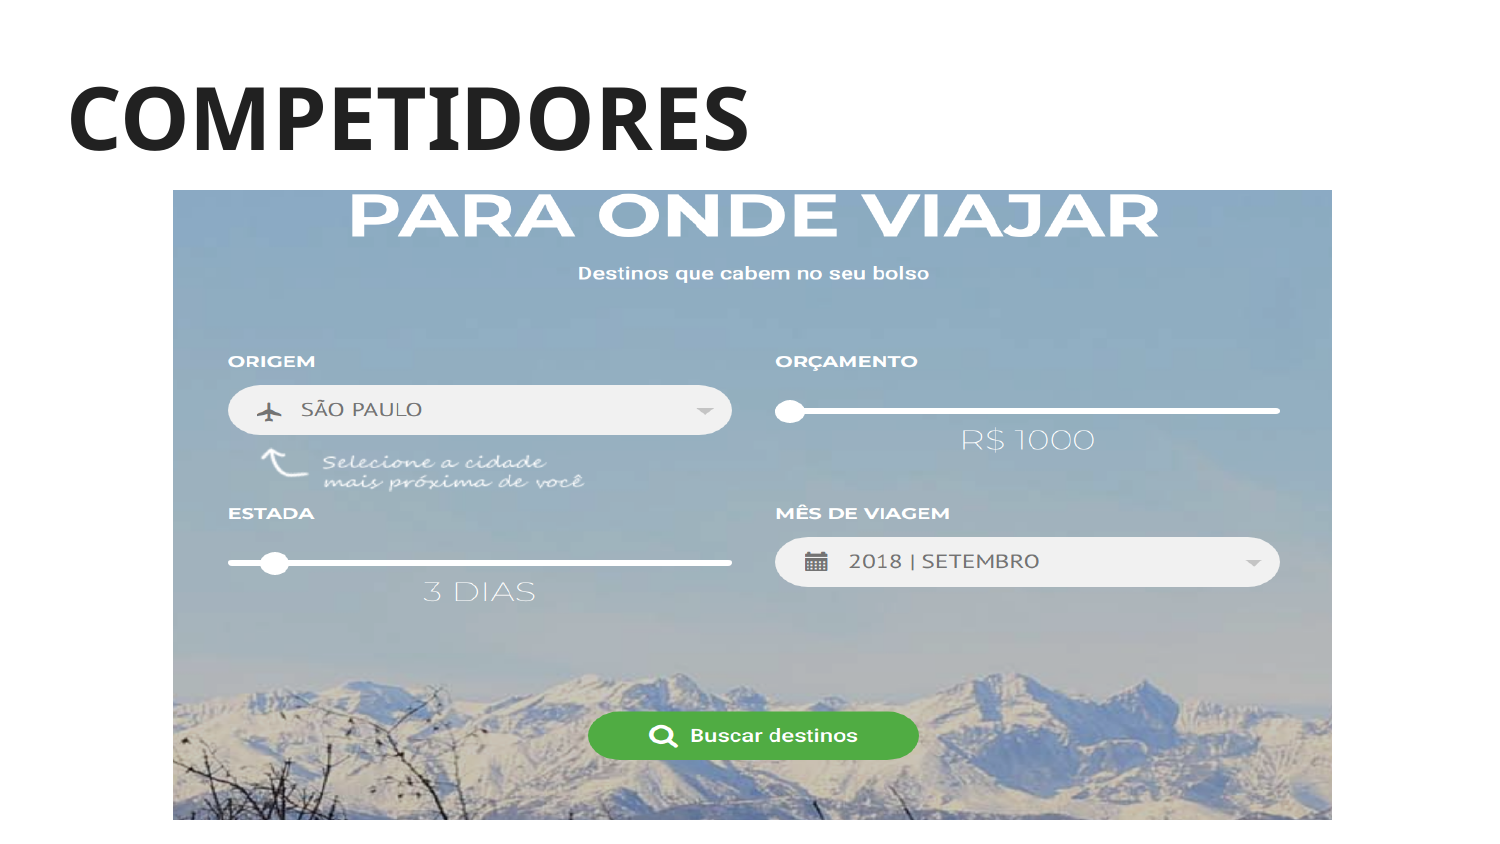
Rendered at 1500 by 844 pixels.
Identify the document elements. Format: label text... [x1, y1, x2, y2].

title COMPETIDORES [51, 48, 1449, 180]
picture [173, 190, 1332, 821]
